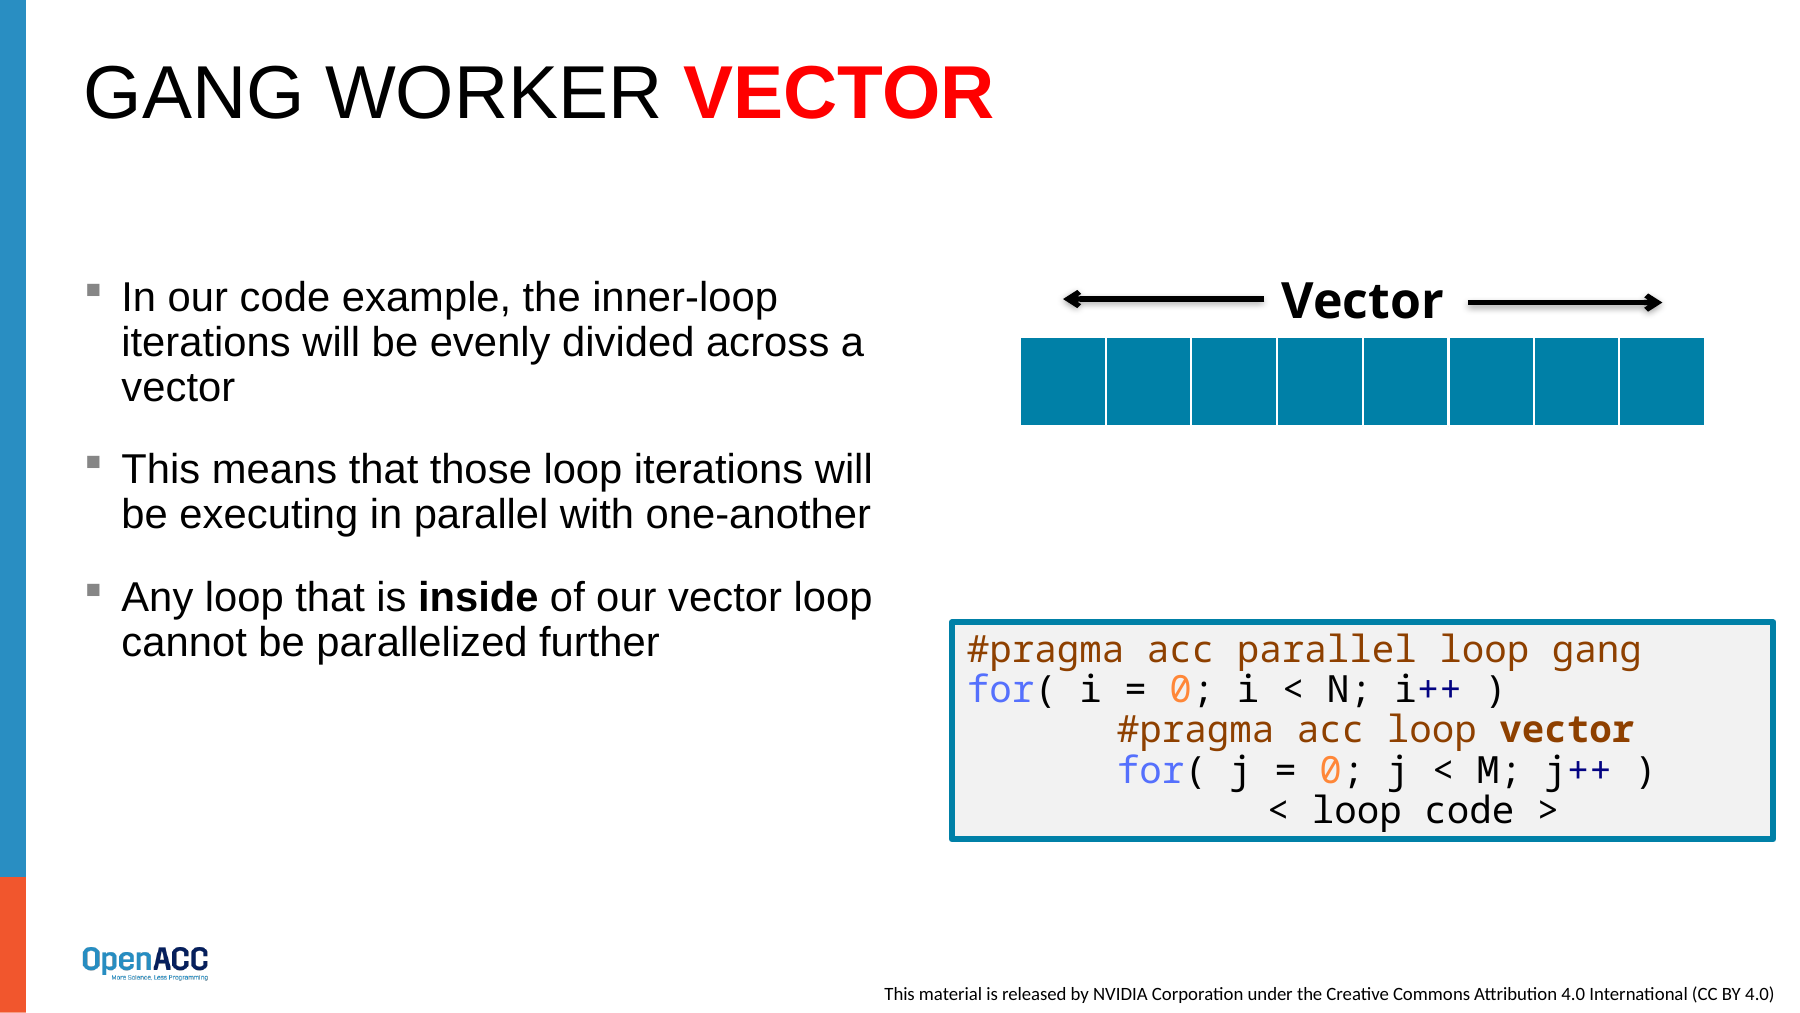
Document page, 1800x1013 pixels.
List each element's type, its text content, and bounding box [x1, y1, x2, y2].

text_box #pragma acc parallel loop gang for( i = 0; i < N; i++ ) #pragma acc loop vector for( j = 0; j < M; j++ ) < loop code > [950, 620, 1775, 841]
picture [81, 946, 208, 981]
text_box Vector [1131, 261, 1595, 336]
text_box [1189, 336, 1275, 428]
text_box [1104, 335, 1189, 428]
text_box [1446, 336, 1532, 428]
text_box [1532, 335, 1617, 428]
list In our code example, the inner-loop iterations will be evenly divided across a vector This means that those loop iterations will be executing in parallel with one-another Any loop that is inside of our vector loop cannot be parallelized further [68, 267, 890, 699]
text_box [1018, 335, 1104, 428]
title Gang worker vector [68, 45, 1706, 143]
text_box [1361, 336, 1446, 428]
text_box [1617, 335, 1707, 428]
text_box [1275, 336, 1361, 428]
